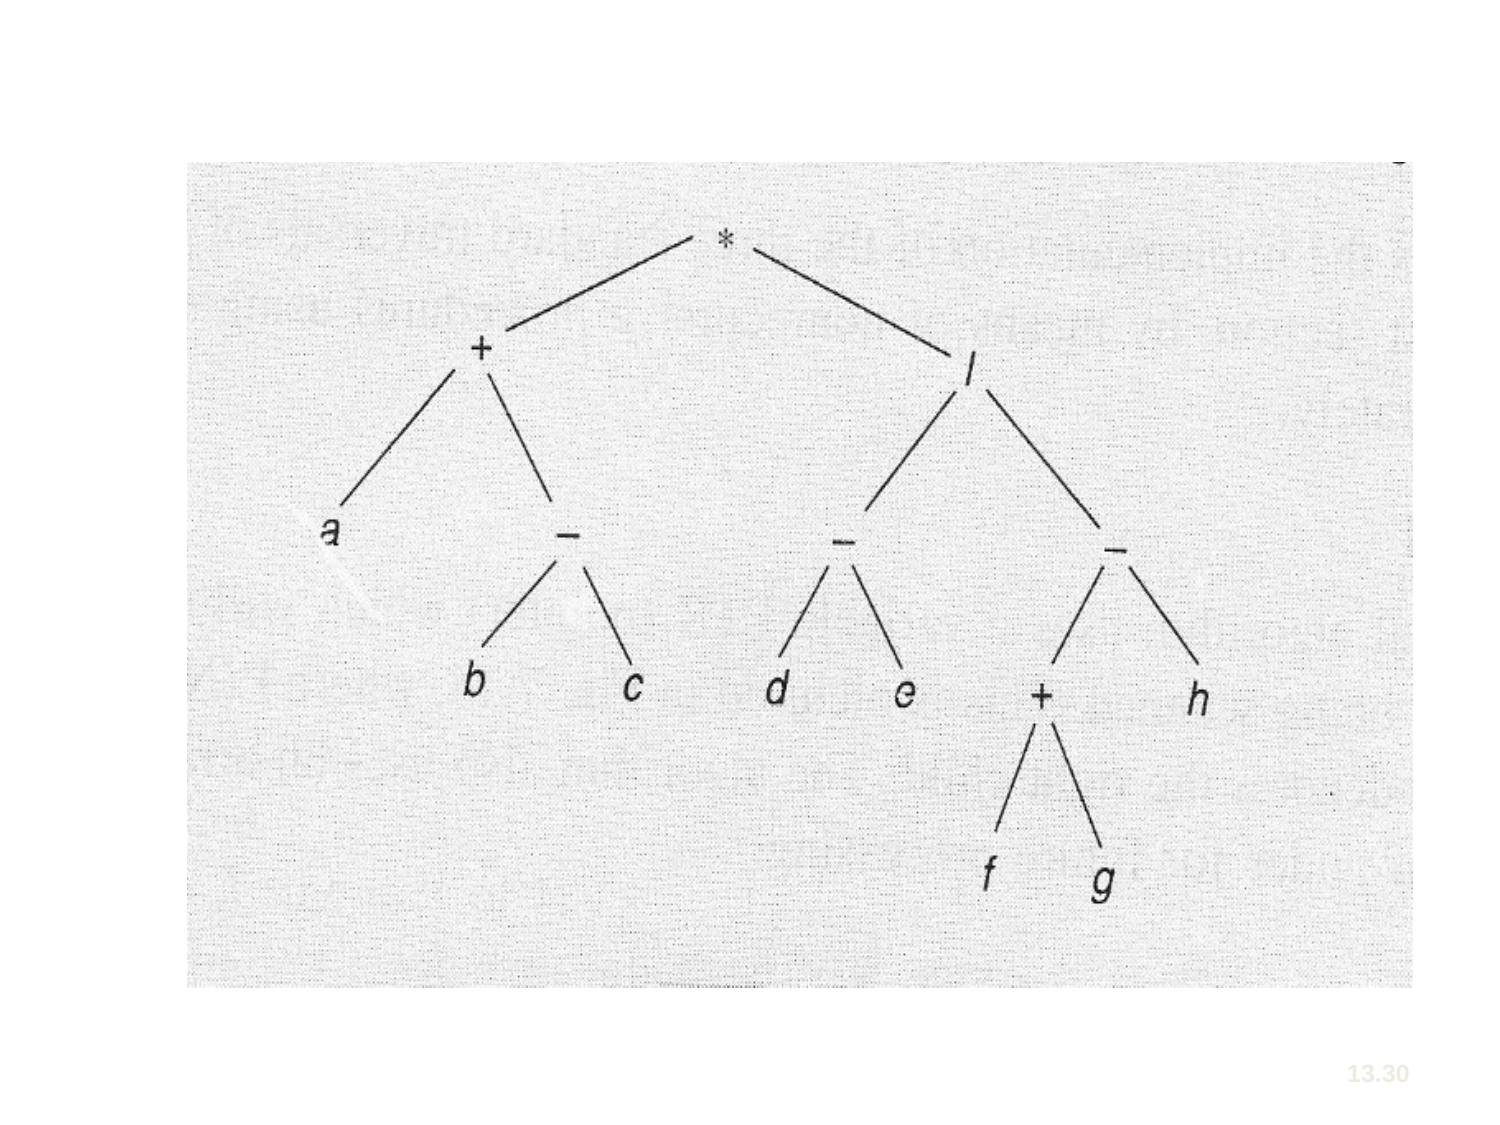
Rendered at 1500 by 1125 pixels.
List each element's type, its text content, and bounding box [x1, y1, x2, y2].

slide_number 13.30 [1074, 1042, 1425, 1103]
picture [187, 162, 1413, 988]
